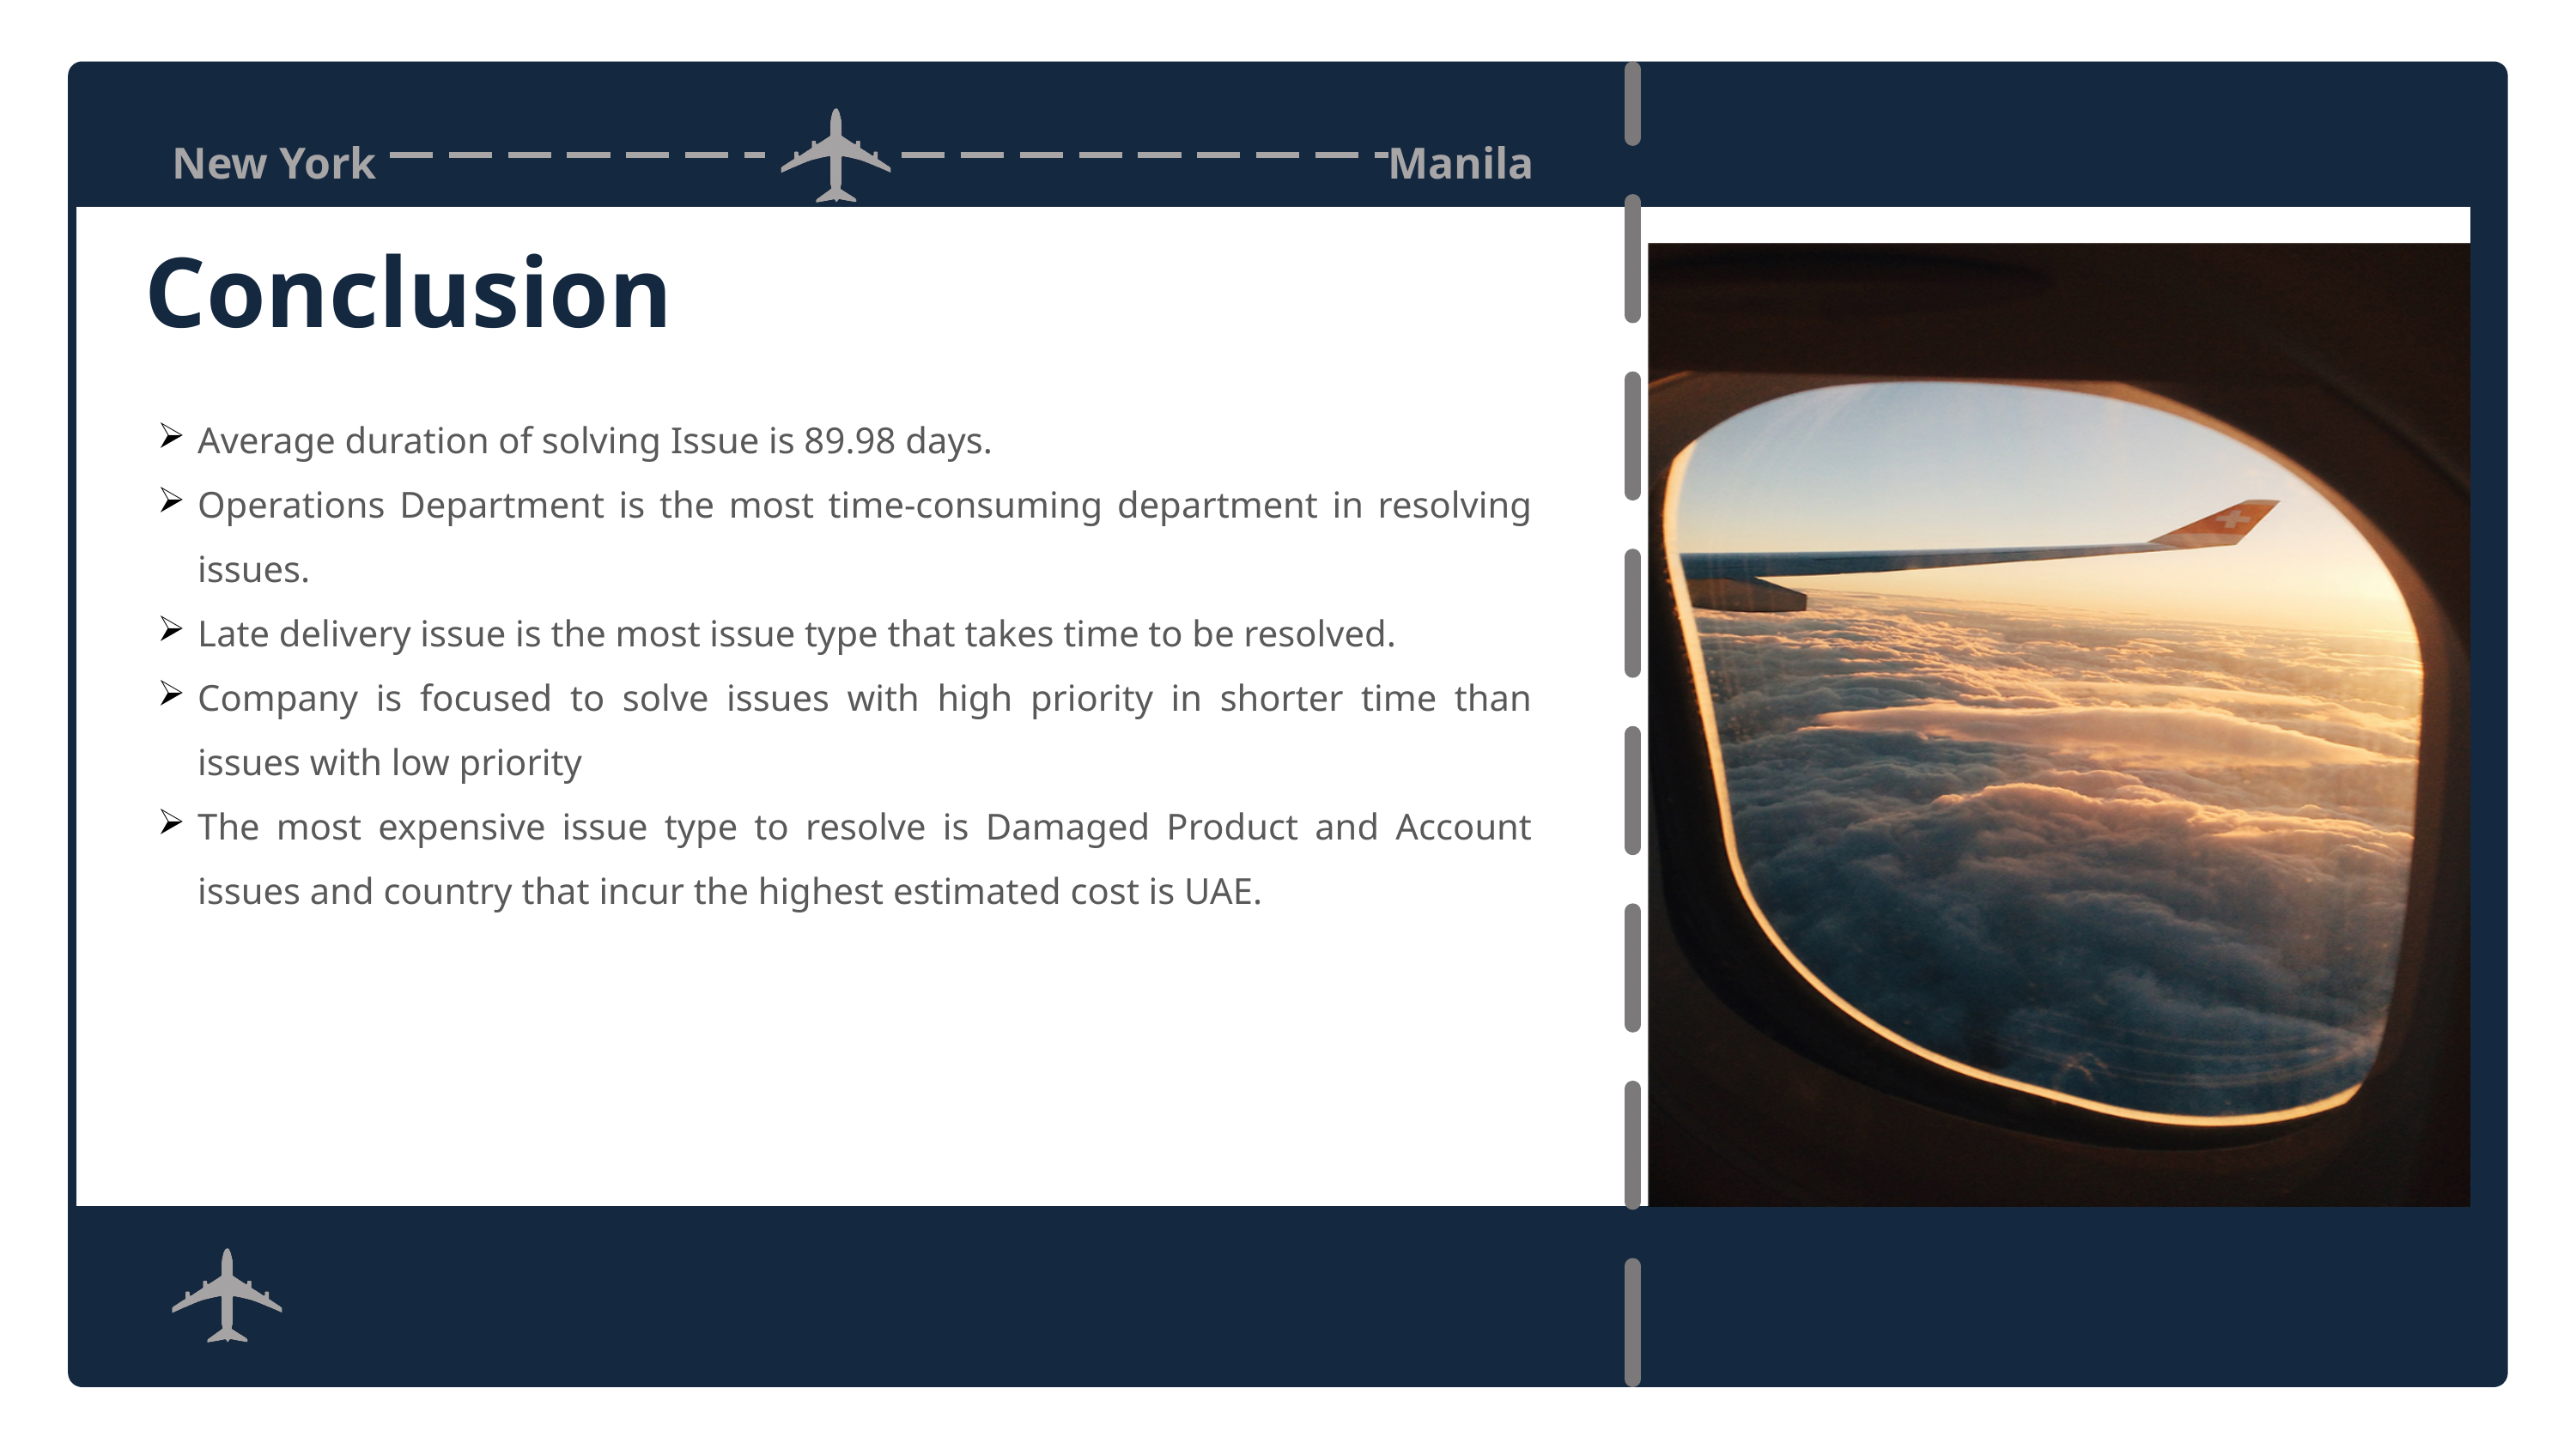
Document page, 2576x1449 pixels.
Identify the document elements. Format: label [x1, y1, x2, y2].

text_box [76, 206, 1629, 1207]
text_box [76, 1216, 1629, 1379]
text_box [1633, 69, 2500, 1379]
text_box [76, 69, 1632, 204]
text_box [1637, 206, 2471, 1207]
picture [1647, 241, 2471, 1207]
